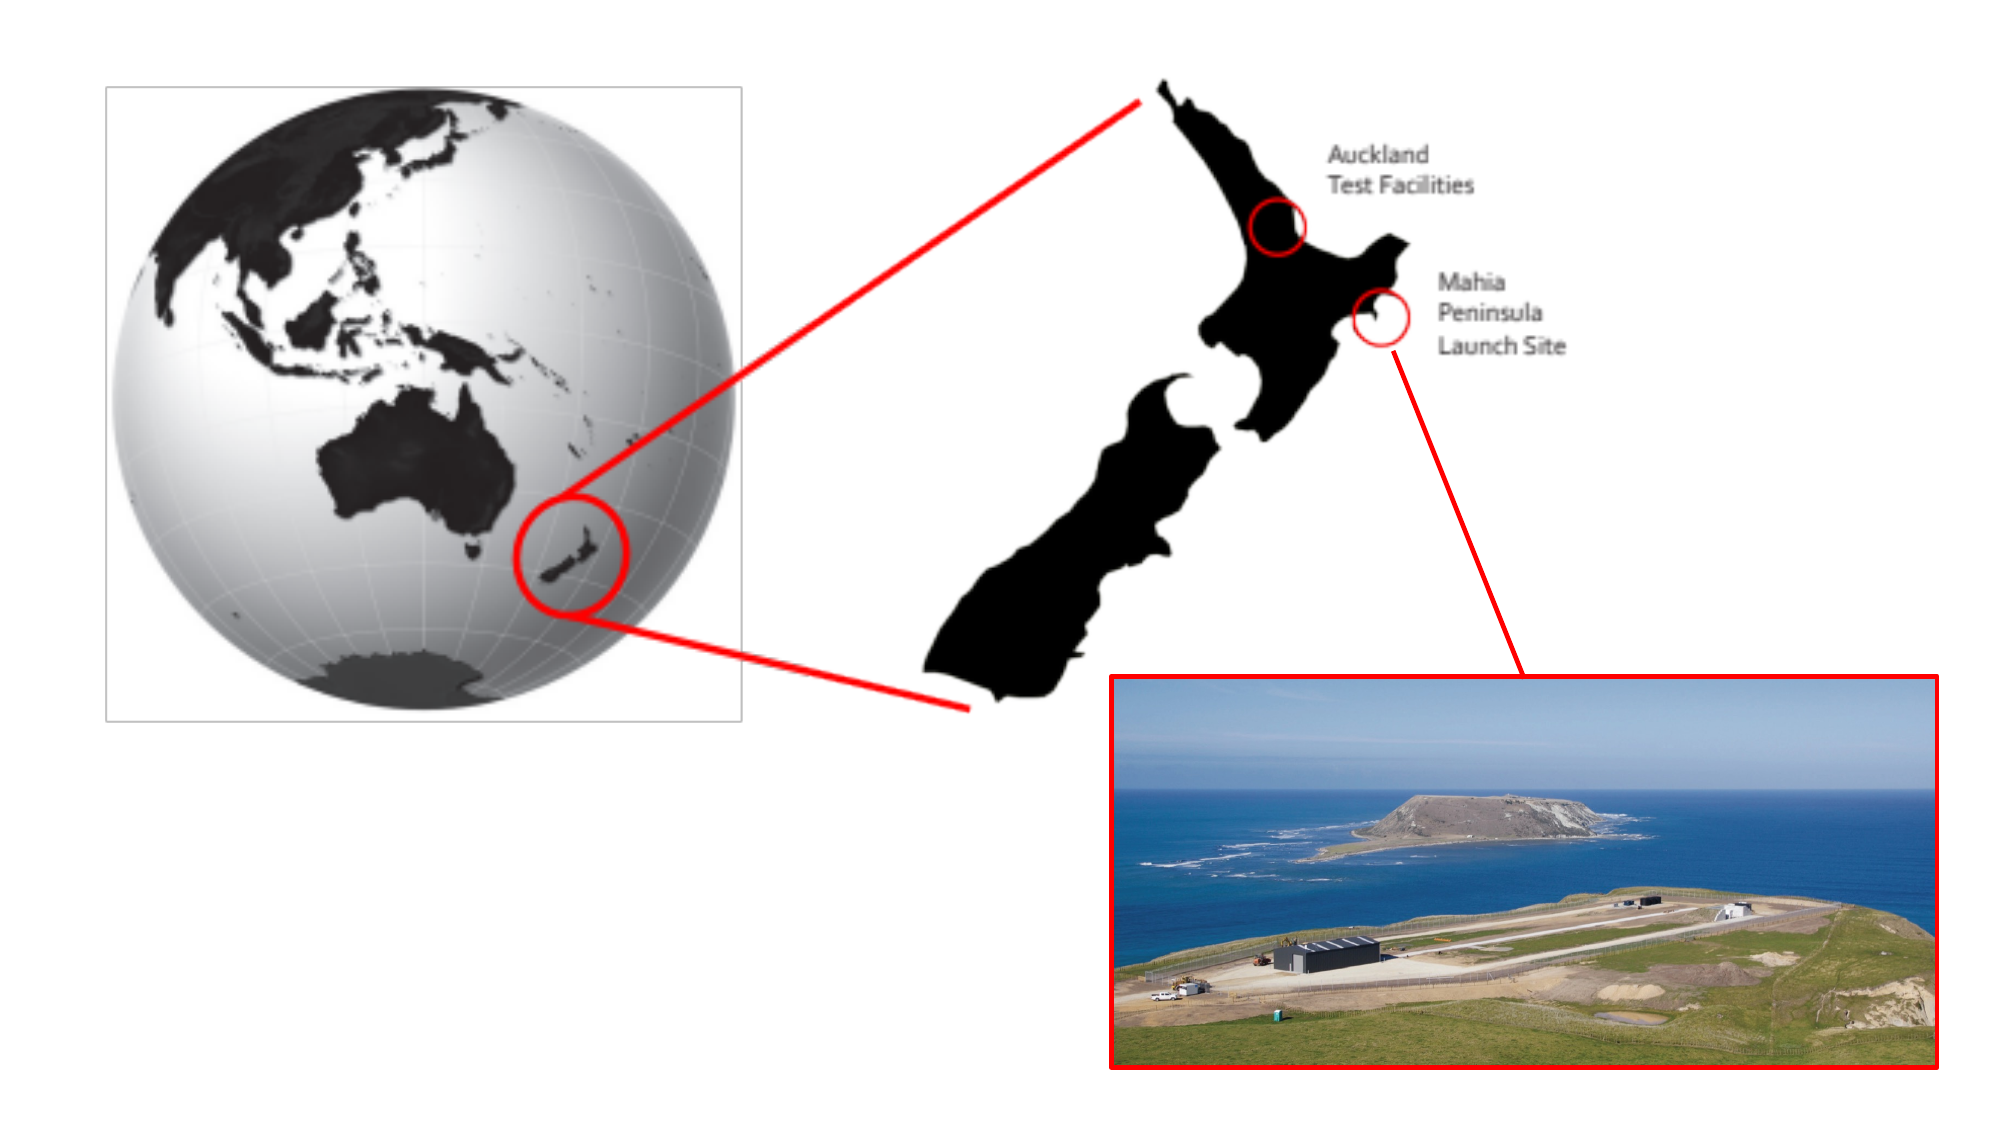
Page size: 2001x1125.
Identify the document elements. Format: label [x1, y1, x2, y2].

text_box [1393, 350, 1525, 679]
picture [21, 76, 1935, 1066]
